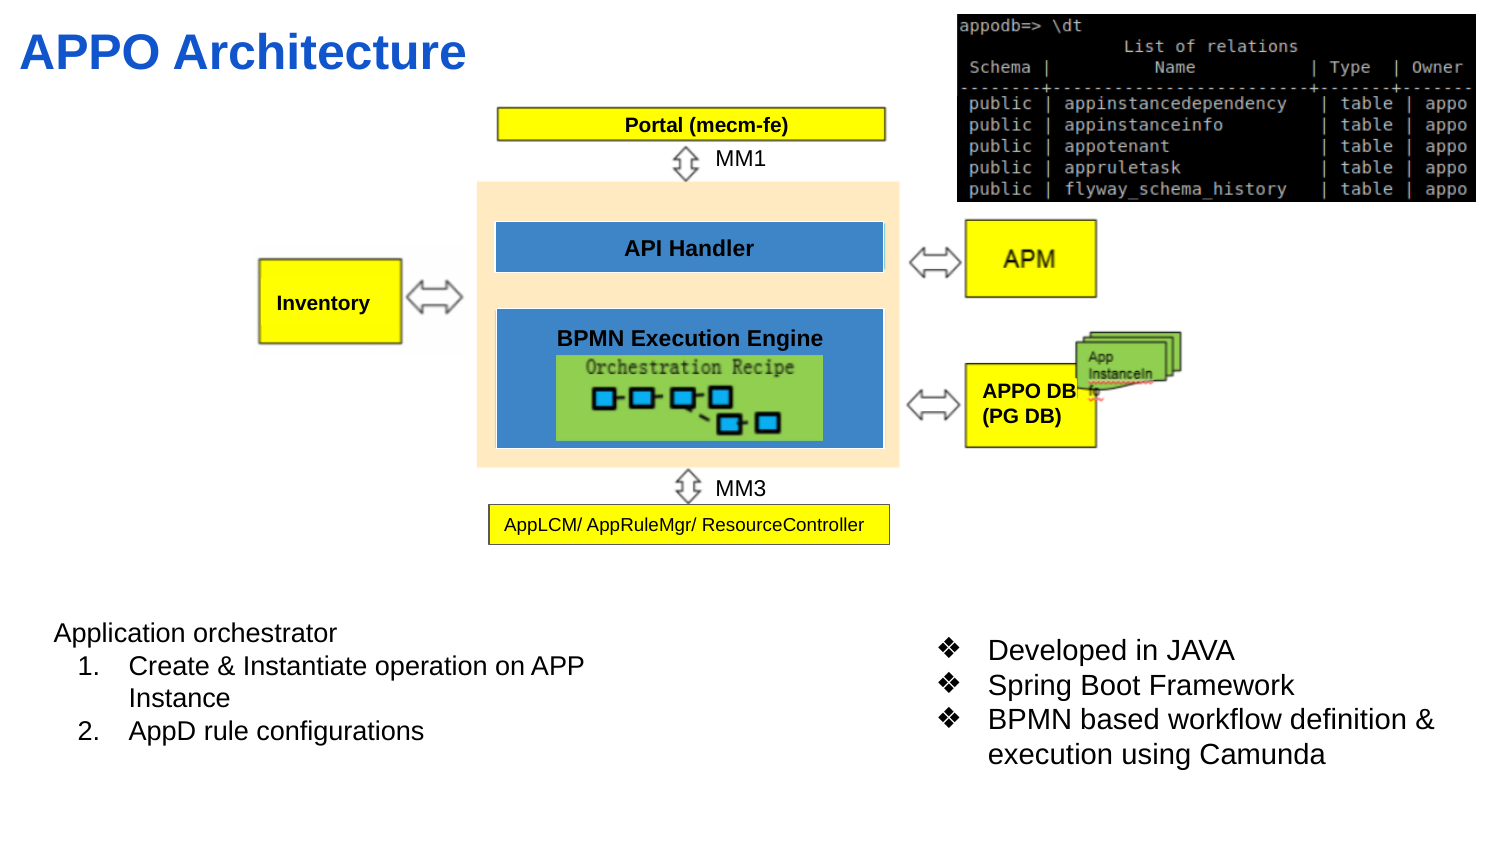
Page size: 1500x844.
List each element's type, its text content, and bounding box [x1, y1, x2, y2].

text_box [957, 14, 1477, 202]
text_box Developed in JAVA Spring Boot Framework BPMN based workflow definition & execution using Camunda [897, 615, 1476, 786]
picture [555, 355, 824, 441]
text_box Application orchestrator Create & Instantiate operation on APP Instance AppD rule configurations [38, 600, 683, 761]
text_box APPO Architecture [4, 4, 858, 95]
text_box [252, 104, 1185, 551]
